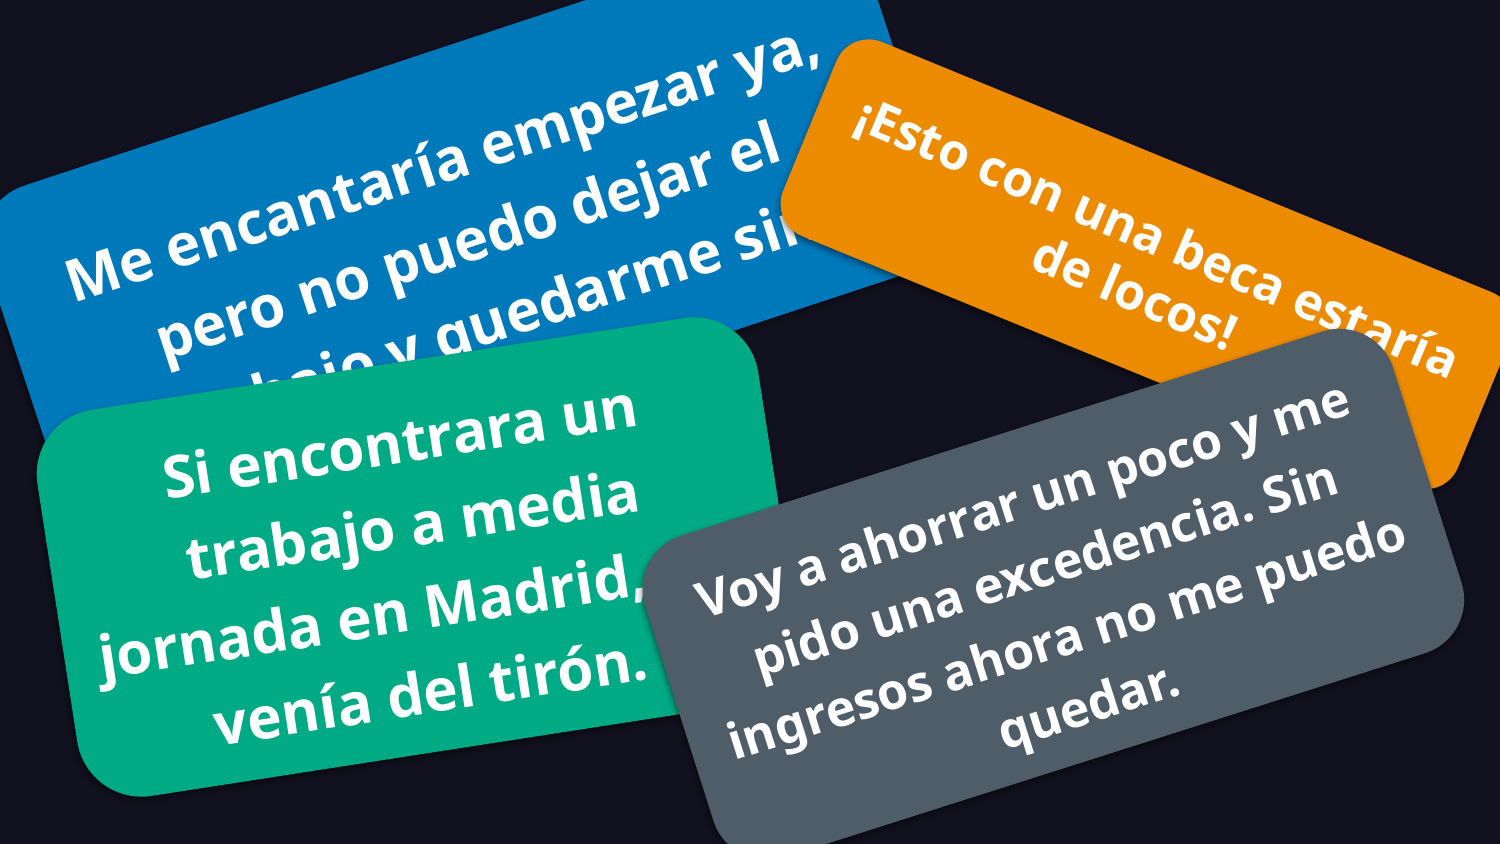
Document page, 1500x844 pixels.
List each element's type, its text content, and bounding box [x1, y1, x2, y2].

text_box Si encontrara un trabajo a media jornada en Madrid, me venía del tirón. [36, 417, 779, 797]
text_box Voy a ahorrar un poco y me pido una excedencia. Sin ingresos ahora no me puedo quedar. [642, 376, 1465, 844]
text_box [0, 49, 930, 411]
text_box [771, 159, 1500, 370]
